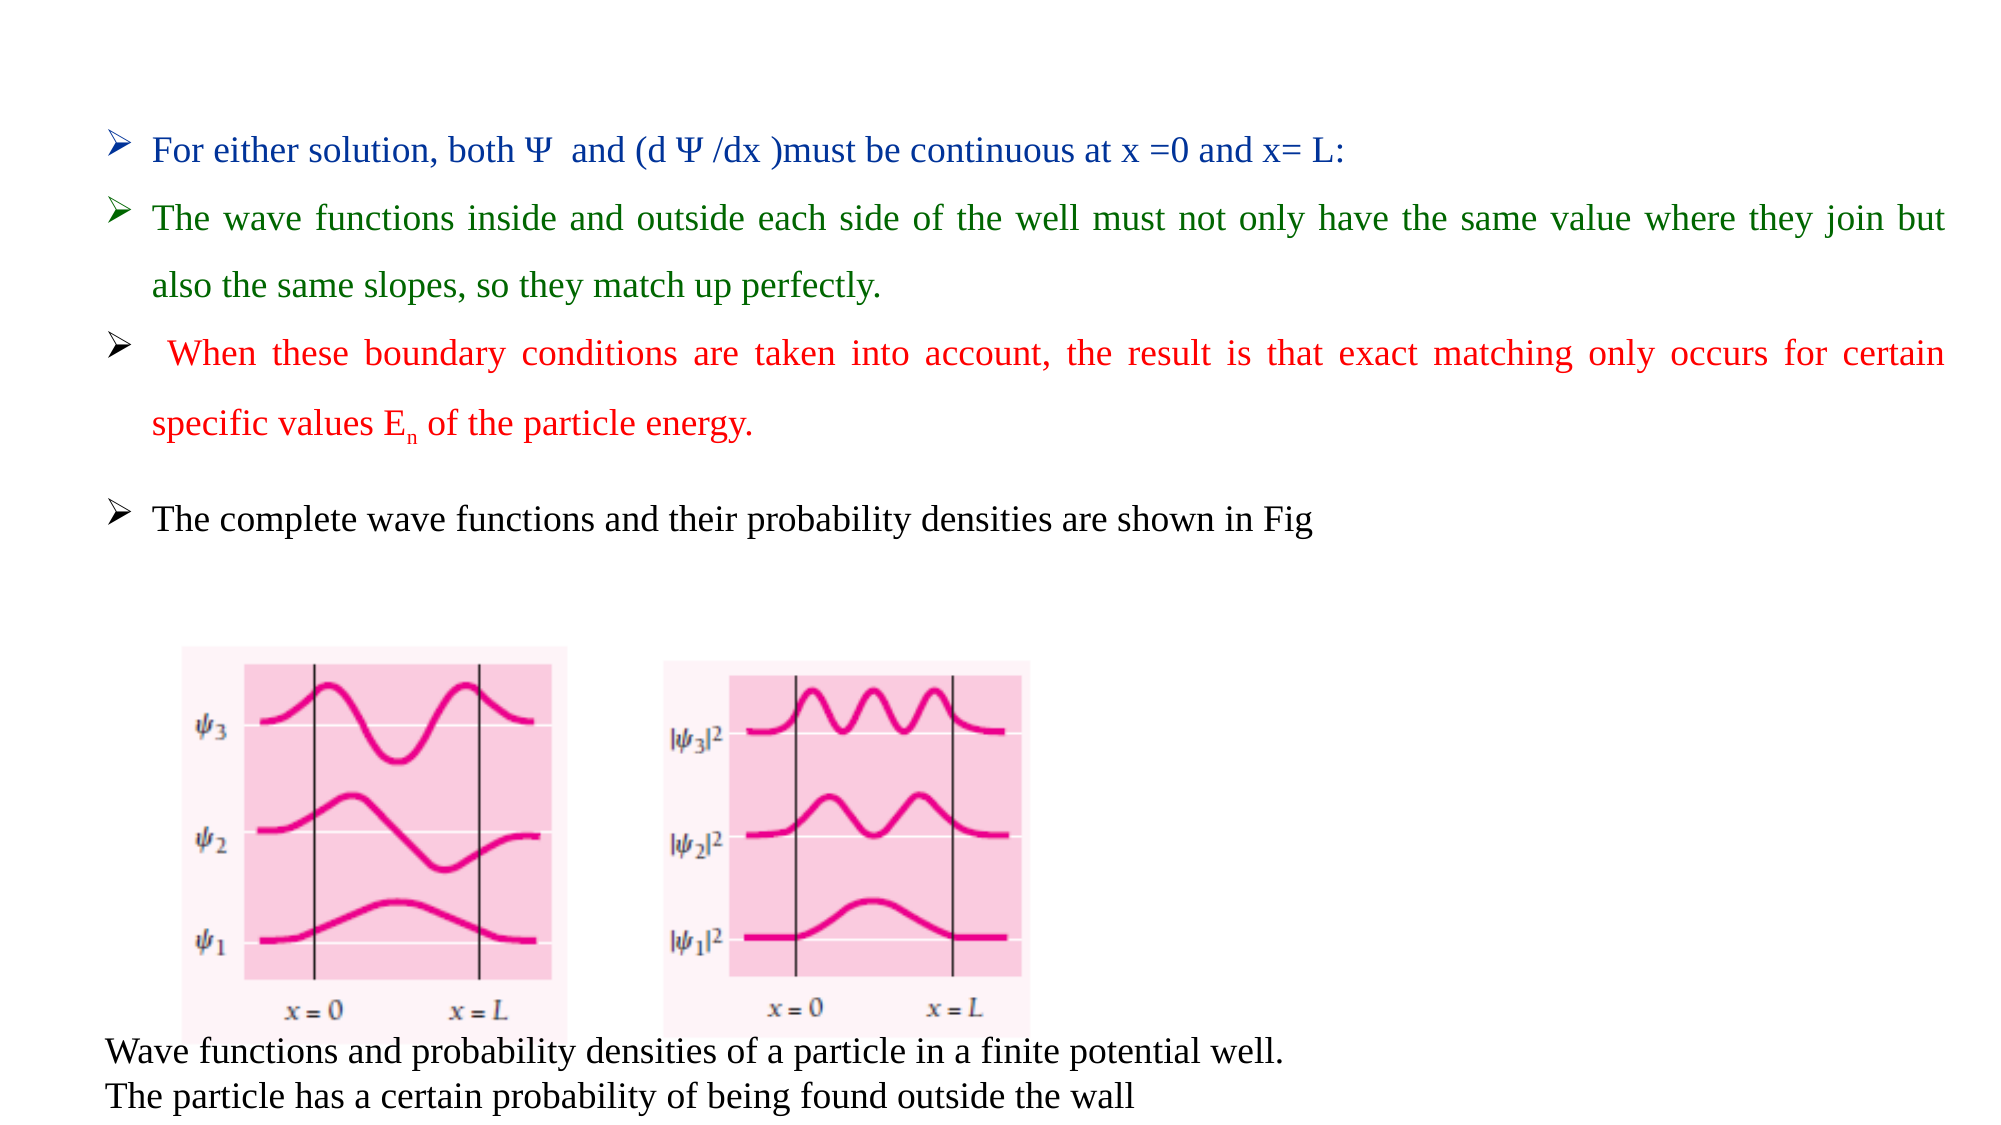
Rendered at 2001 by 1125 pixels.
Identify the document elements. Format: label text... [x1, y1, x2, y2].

picture [108, 596, 586, 1065]
picture [609, 634, 1052, 1053]
text_box Wave functions and probability densities of a particle in a finite potential well. The particle has a certain probability of being found outside the wall [90, 1018, 1566, 1124]
text_box For either solution, both Ψ and (d Ψ /dx )must be continuous at x =0 and x= L: The wave functions inside and outside each side of the well must not only have the same value where they join but also the same slopes, so they match up perfectly. When these boundary conditions are taken into account, the result is that exact matching only occurs for certain specific values En of the particle energy. The complete wave functions and their probability densities are shown in Fig [90, 72, 1963, 547]
